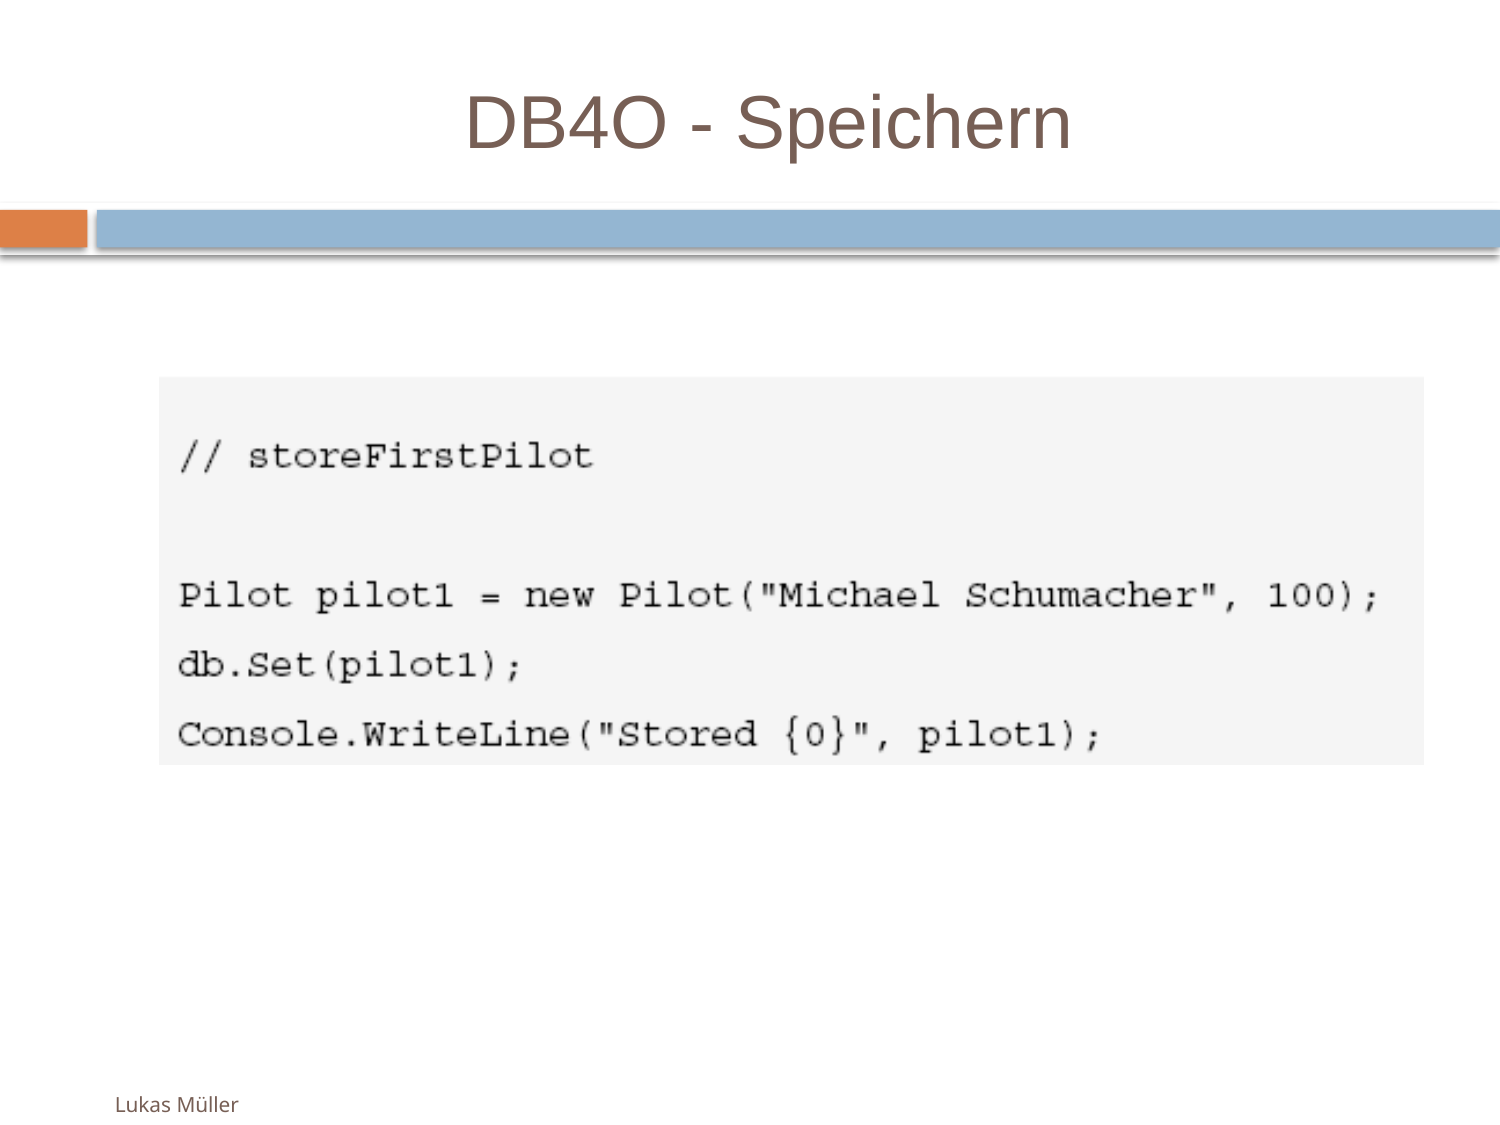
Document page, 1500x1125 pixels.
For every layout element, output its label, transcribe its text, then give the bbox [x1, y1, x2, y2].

title DB4O - Speichern [100, 37, 1438, 200]
picture [159, 373, 1424, 765]
